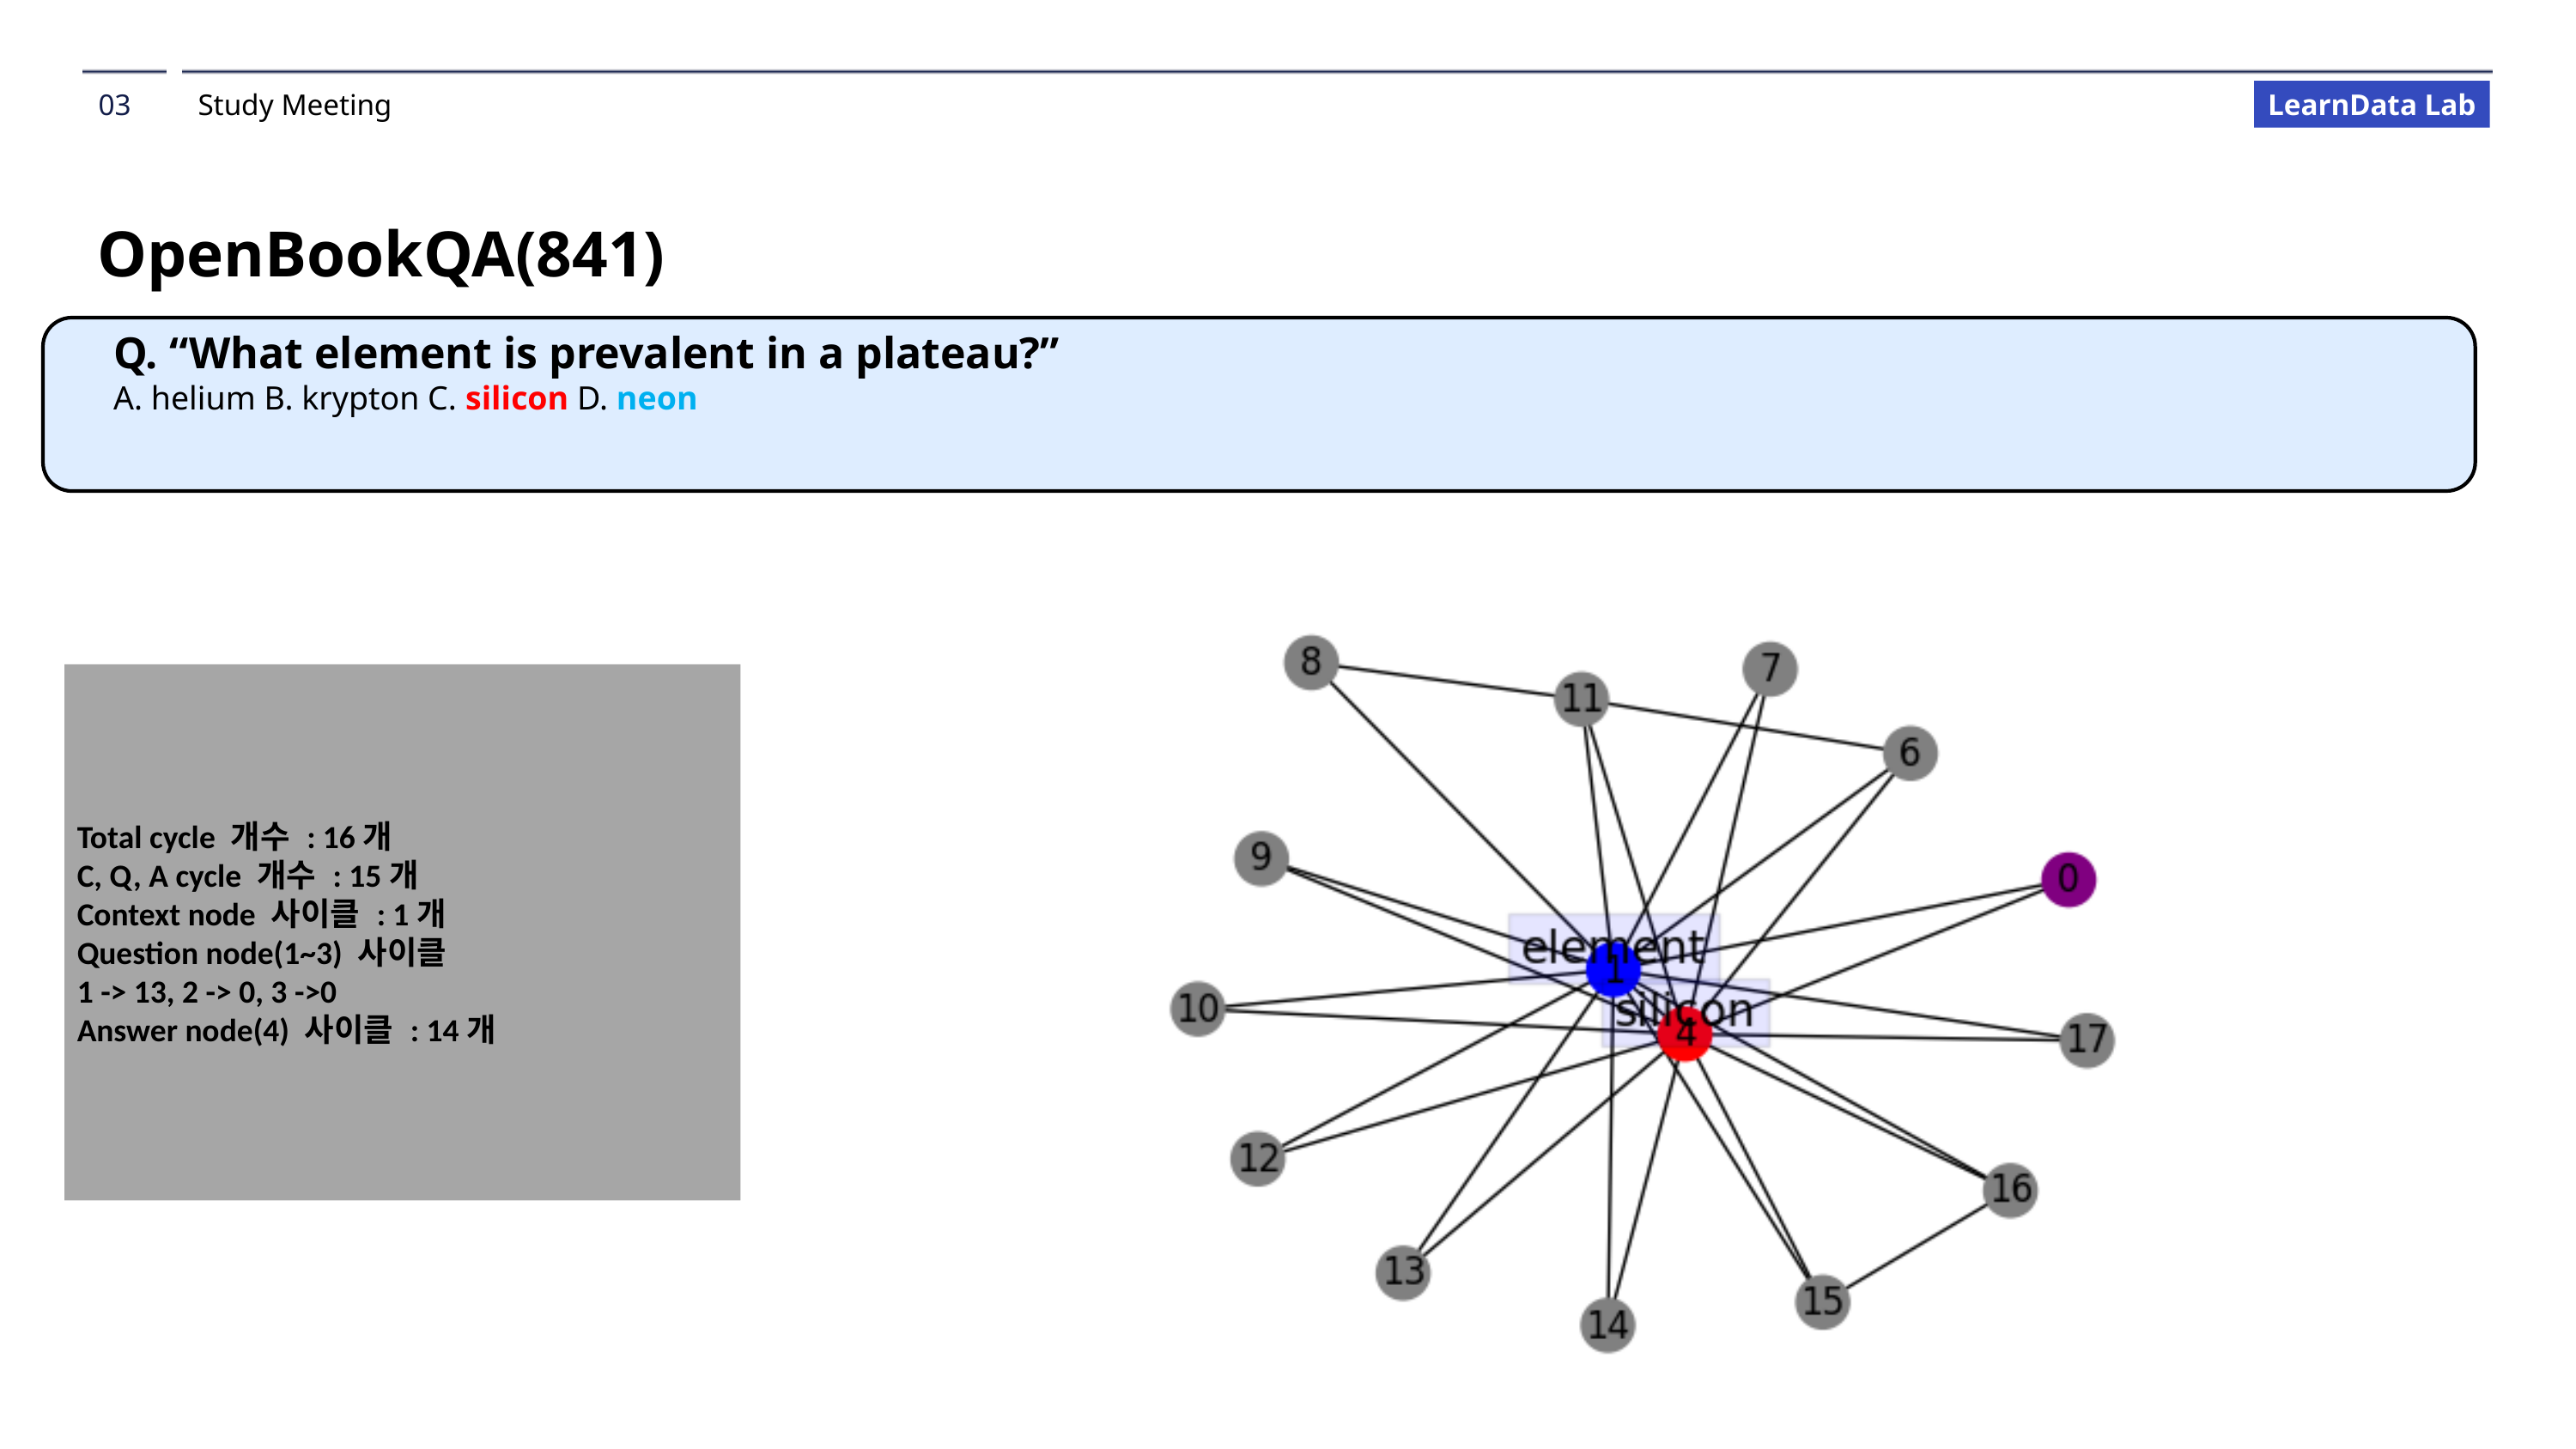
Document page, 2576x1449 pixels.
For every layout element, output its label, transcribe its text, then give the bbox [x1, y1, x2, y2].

text_box Q. “What element is prevalent in a plateau?” A. helium B. krypton C. silicon D. neon [100, 319, 2493, 423]
text_box OpenBookQA(841) [84, 207, 952, 296]
text_box Total cycle 개수 : 16개 C, Q, A cycle 개수 : 15개 Context node 사이클 : 1개 Question node(1~3) 사이클 1 -> 13, 2 -> 0, 3 ->0 Answer node(4) 사이클 : 14개 [63, 663, 743, 1203]
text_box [182, 67, 2493, 76]
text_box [82, 67, 167, 76]
text_box [40, 315, 2477, 494]
text_box 03 [85, 82, 161, 128]
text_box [185, 80, 2490, 142]
picture [1084, 573, 2201, 1417]
